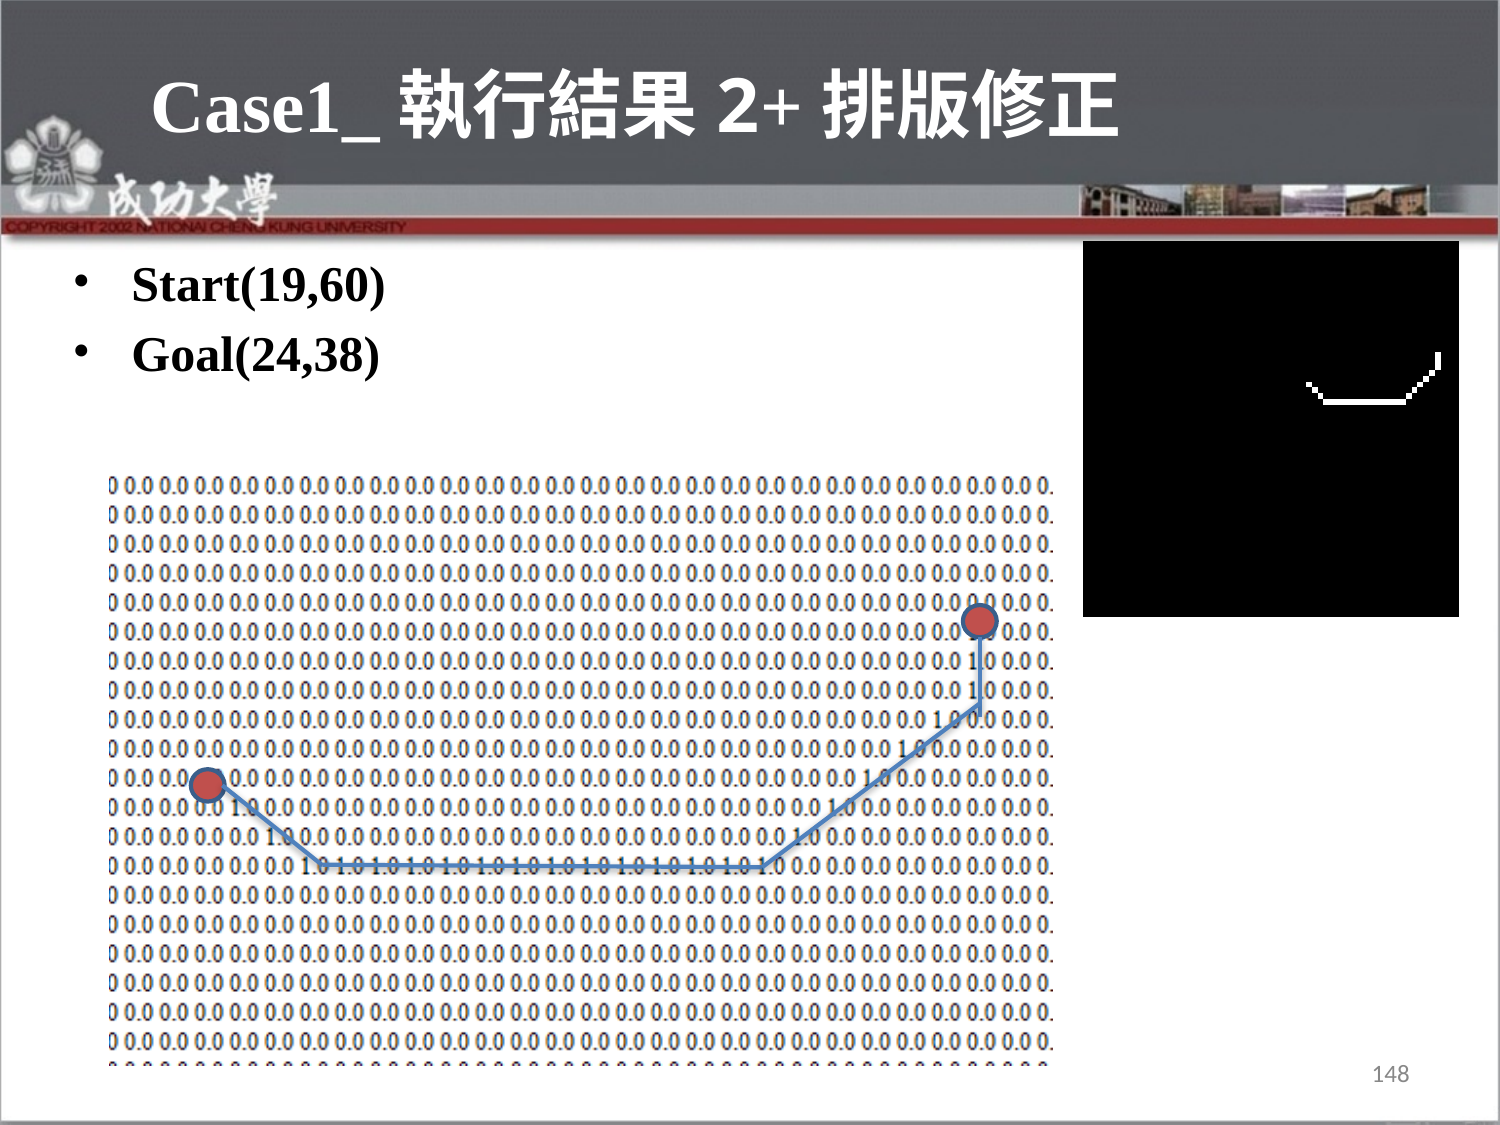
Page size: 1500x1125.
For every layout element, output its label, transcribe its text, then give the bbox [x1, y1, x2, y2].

list Start(19,60) Goal(24,38) [41, 243, 1459, 1041]
slide_number 148 [1074, 1042, 1425, 1103]
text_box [322, 864, 756, 868]
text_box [761, 703, 980, 868]
picture [0, 0, 1500, 1125]
title Case1_執行結果2+排版修正 [135, 45, 1425, 161]
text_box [222, 785, 323, 866]
